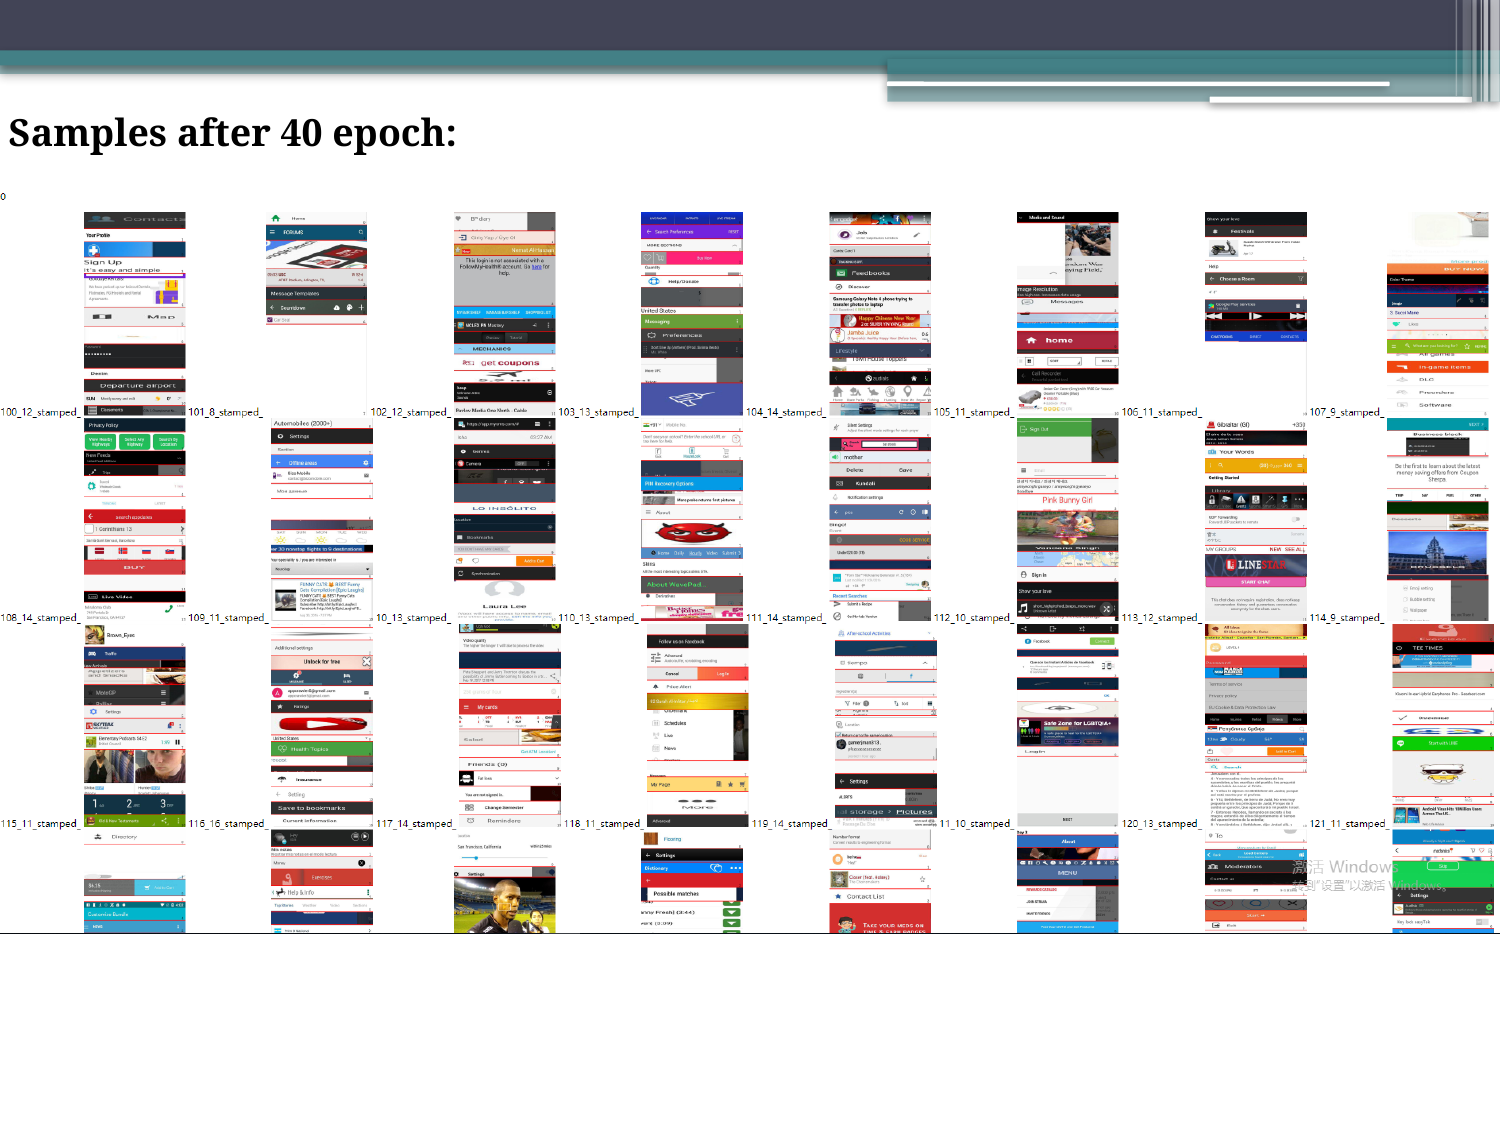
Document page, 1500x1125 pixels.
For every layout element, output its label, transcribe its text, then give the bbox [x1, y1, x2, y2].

picture [0, 190, 1500, 934]
text_box Samples after 40 epoch: [0, 101, 1353, 162]
